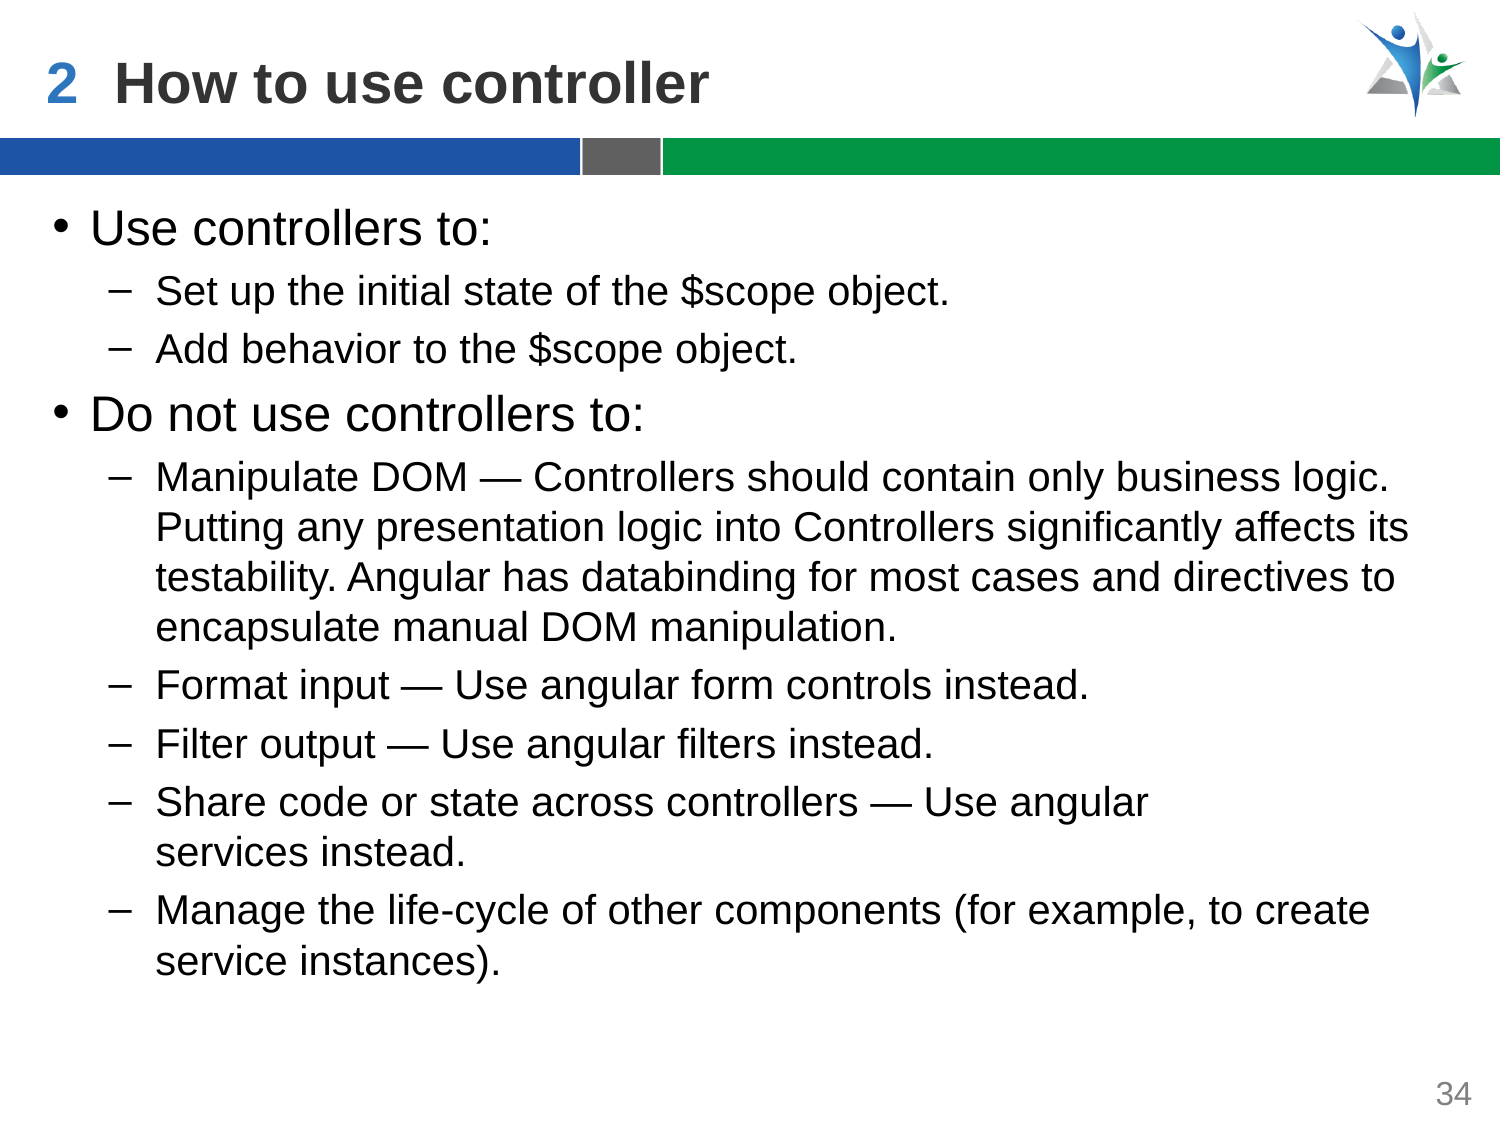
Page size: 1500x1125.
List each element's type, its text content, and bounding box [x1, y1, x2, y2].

list 2 [24, 37, 99, 124]
picture [1350, 12, 1476, 117]
list Use controllers to: Set up the initial state of the $scope object. Add behavior to the $scope object. Do not use controllers to: Manipulate DOM — Controllers should contain only business logic. Putting any presentation logic into Controllers significantly affects its testability. Angular has databinding for most cases and directives to encapsulate manual DOM manipulation. Format input — Use angular form controls instead. Filter output — Use angular filters instead. Share code or state across controllers — Use angular services instead. Manage the life-cycle of other components (for example, to create service instances). [37, 187, 1463, 1072]
picture [0, 138, 1500, 175]
list How to use controller [99, 37, 1413, 124]
